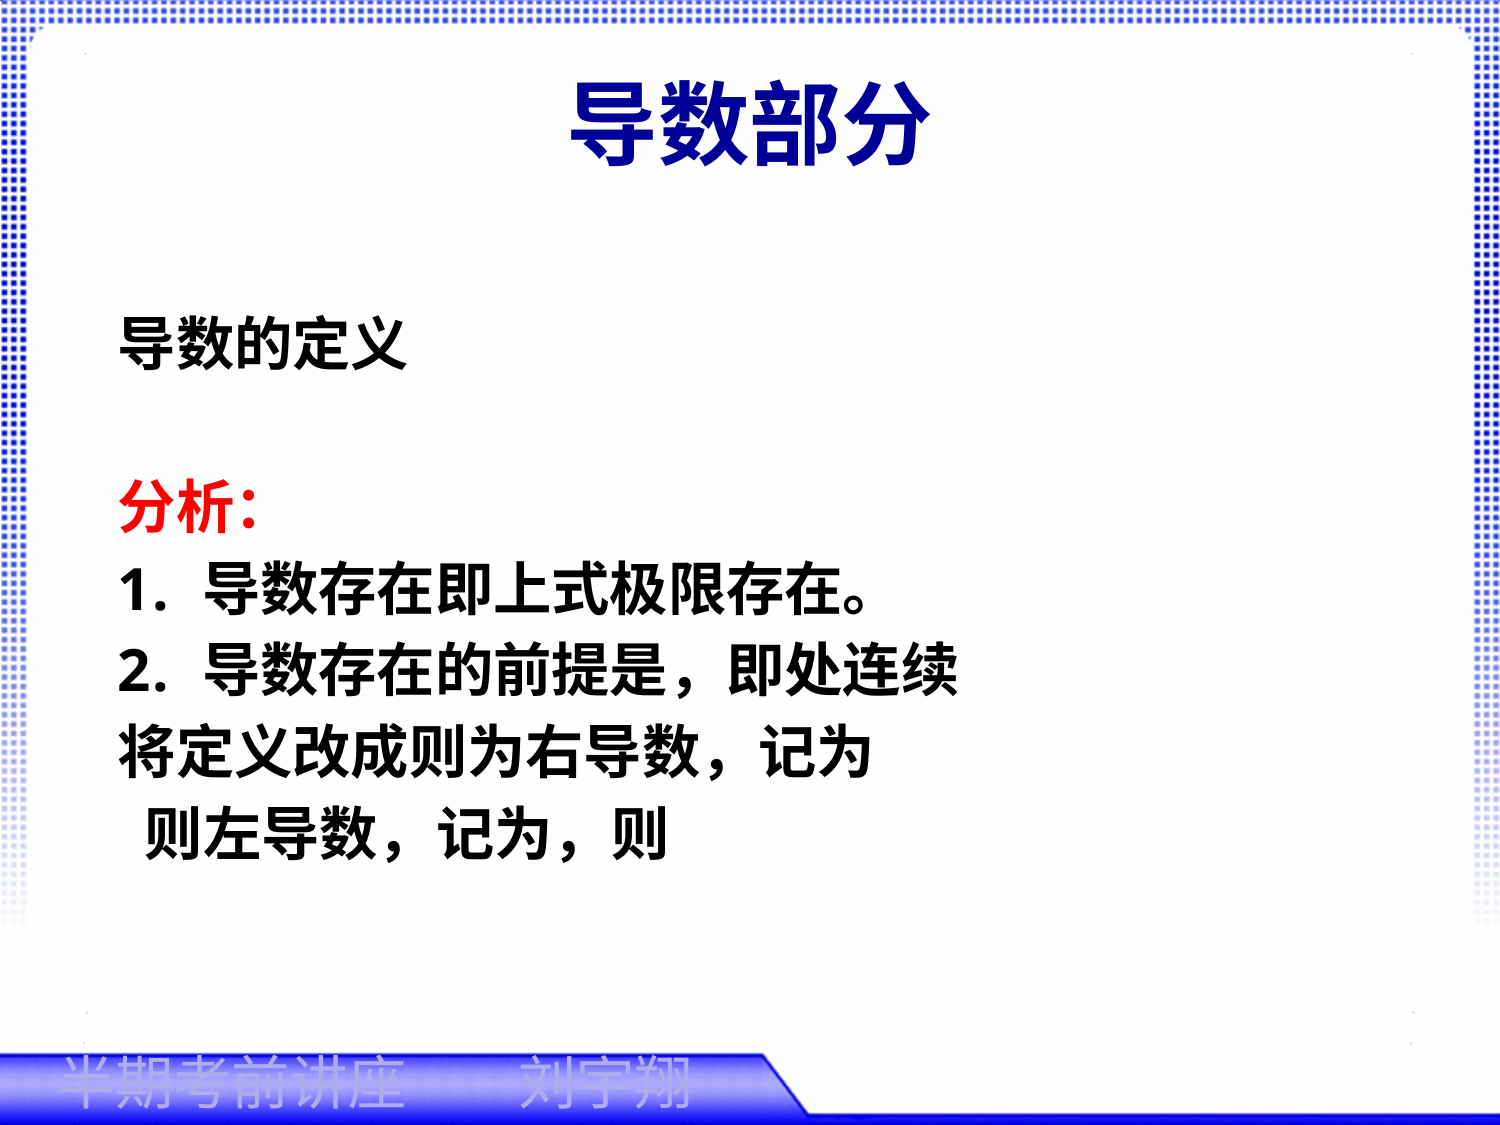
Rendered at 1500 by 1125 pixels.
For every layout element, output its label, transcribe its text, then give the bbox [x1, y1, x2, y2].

text_box 半期考前讲座 [17, 1039, 446, 1125]
picture [0, 0, 1500, 1125]
title 导数部分 [103, 59, 1397, 278]
text_box 刘宇翔 [502, 1038, 708, 1124]
